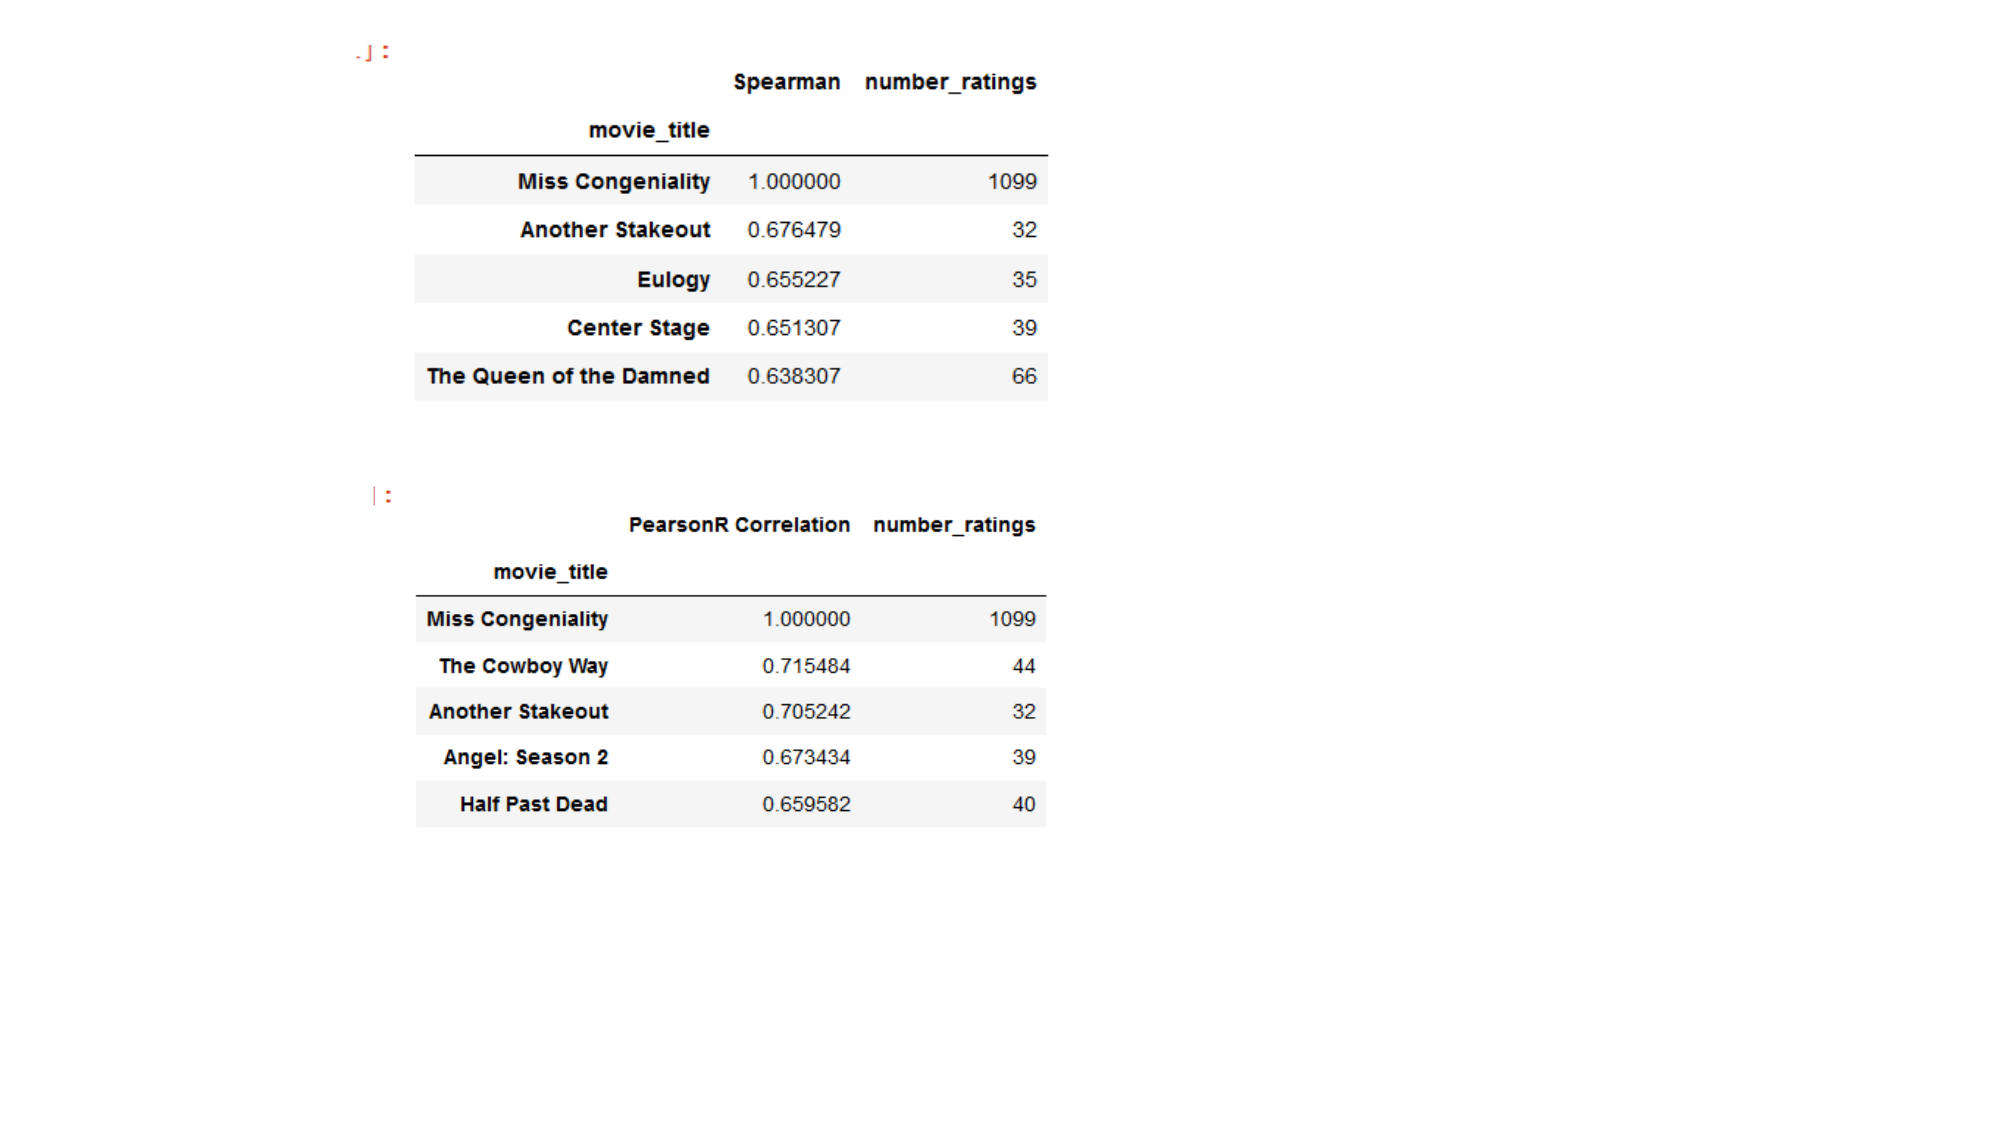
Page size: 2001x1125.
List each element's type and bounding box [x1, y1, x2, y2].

picture [373, 482, 1077, 849]
picture [356, 45, 1097, 425]
